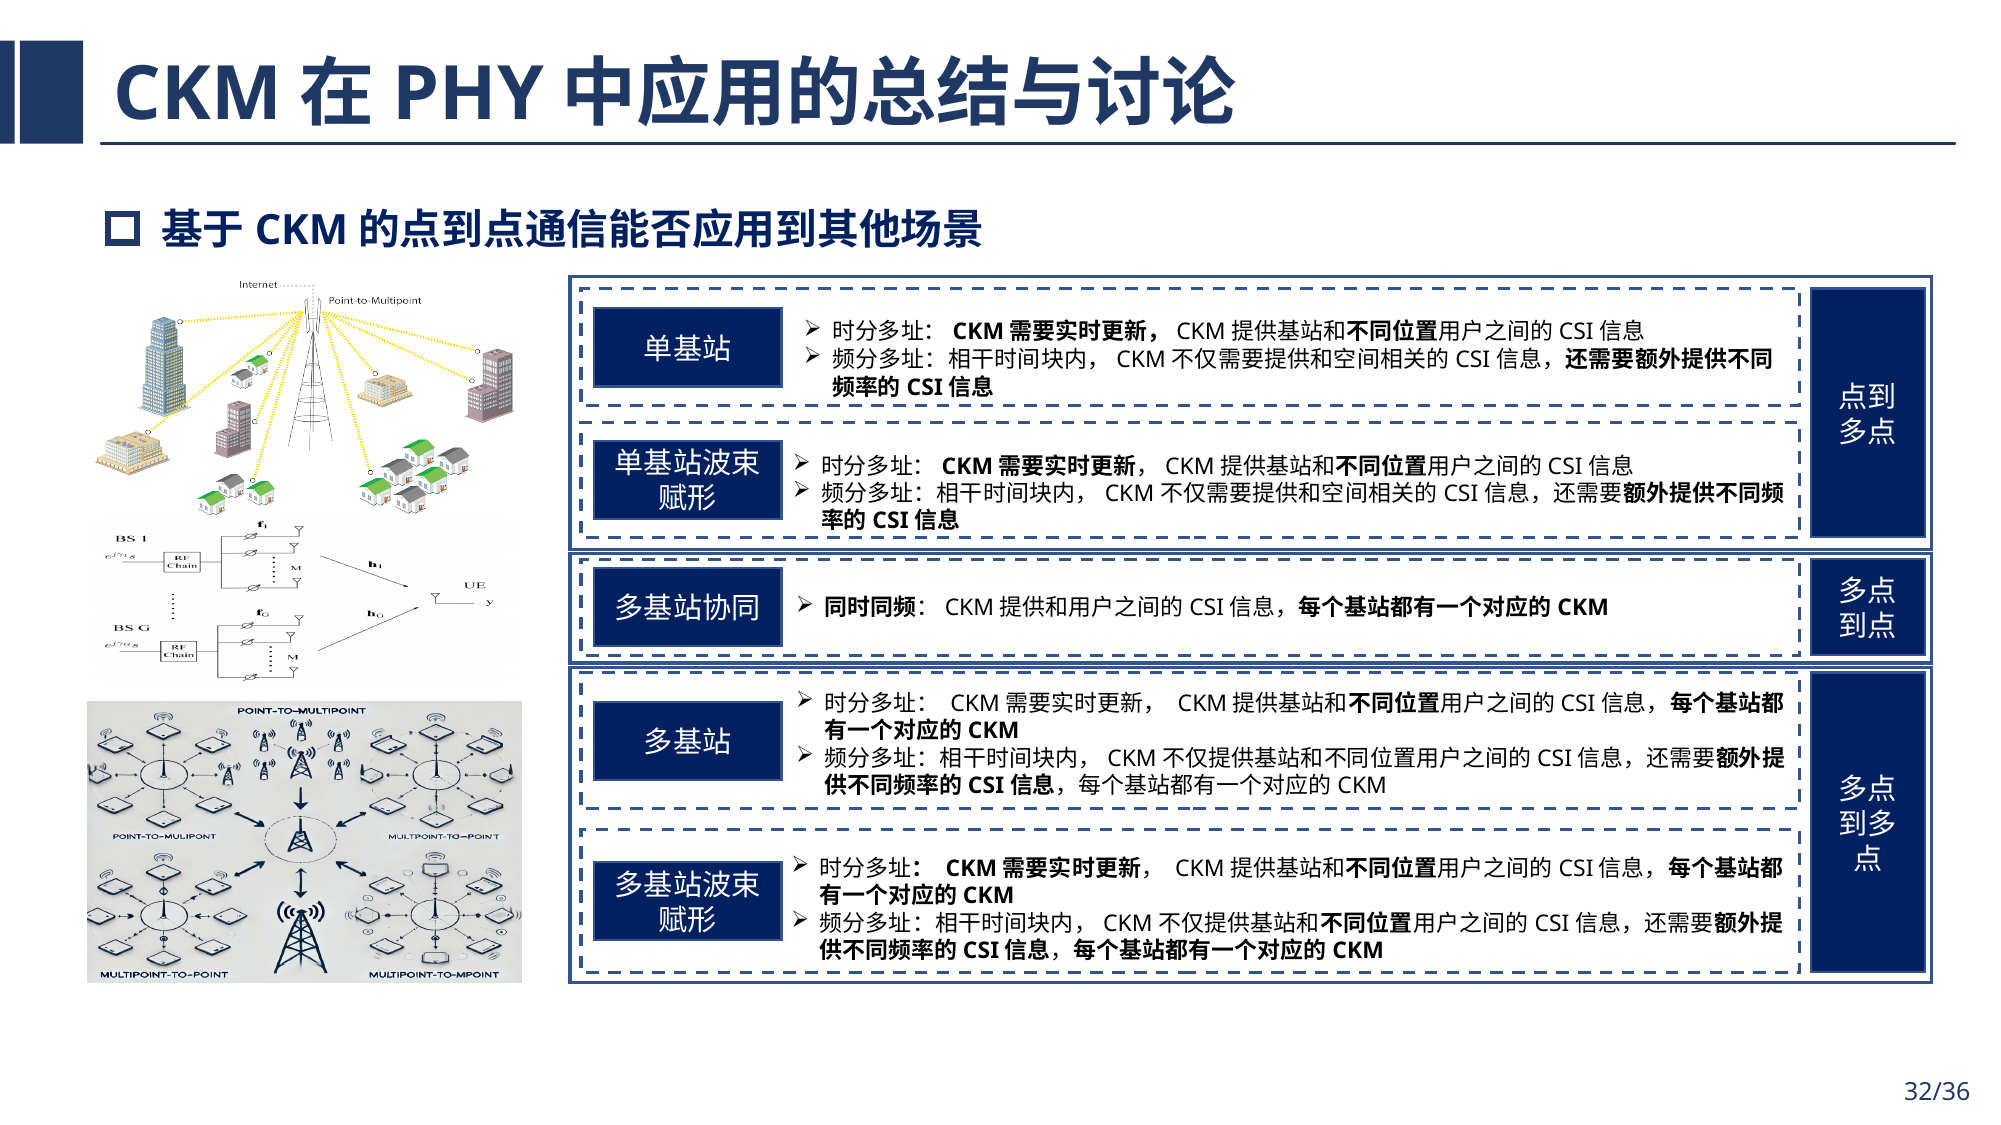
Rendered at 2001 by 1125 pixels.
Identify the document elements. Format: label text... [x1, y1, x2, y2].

picture [87, 275, 522, 686]
slide_number 32/36 [1535, 1062, 1986, 1123]
text_box 多点到多点 [1810, 671, 1926, 973]
text_box 点到多点 [1810, 287, 1926, 538]
text_box [569, 553, 1933, 664]
text_box 基于CKM的点到点通信能否应用到其他场景 [146, 195, 1579, 261]
text_box [569, 276, 1933, 550]
text_box [107, 213, 138, 244]
title CKM在PHY中应用的总结与讨论 [98, 35, 1592, 156]
text_box 多点到点 [1810, 558, 1926, 656]
text_box [569, 666, 1933, 983]
picture [87, 701, 522, 983]
